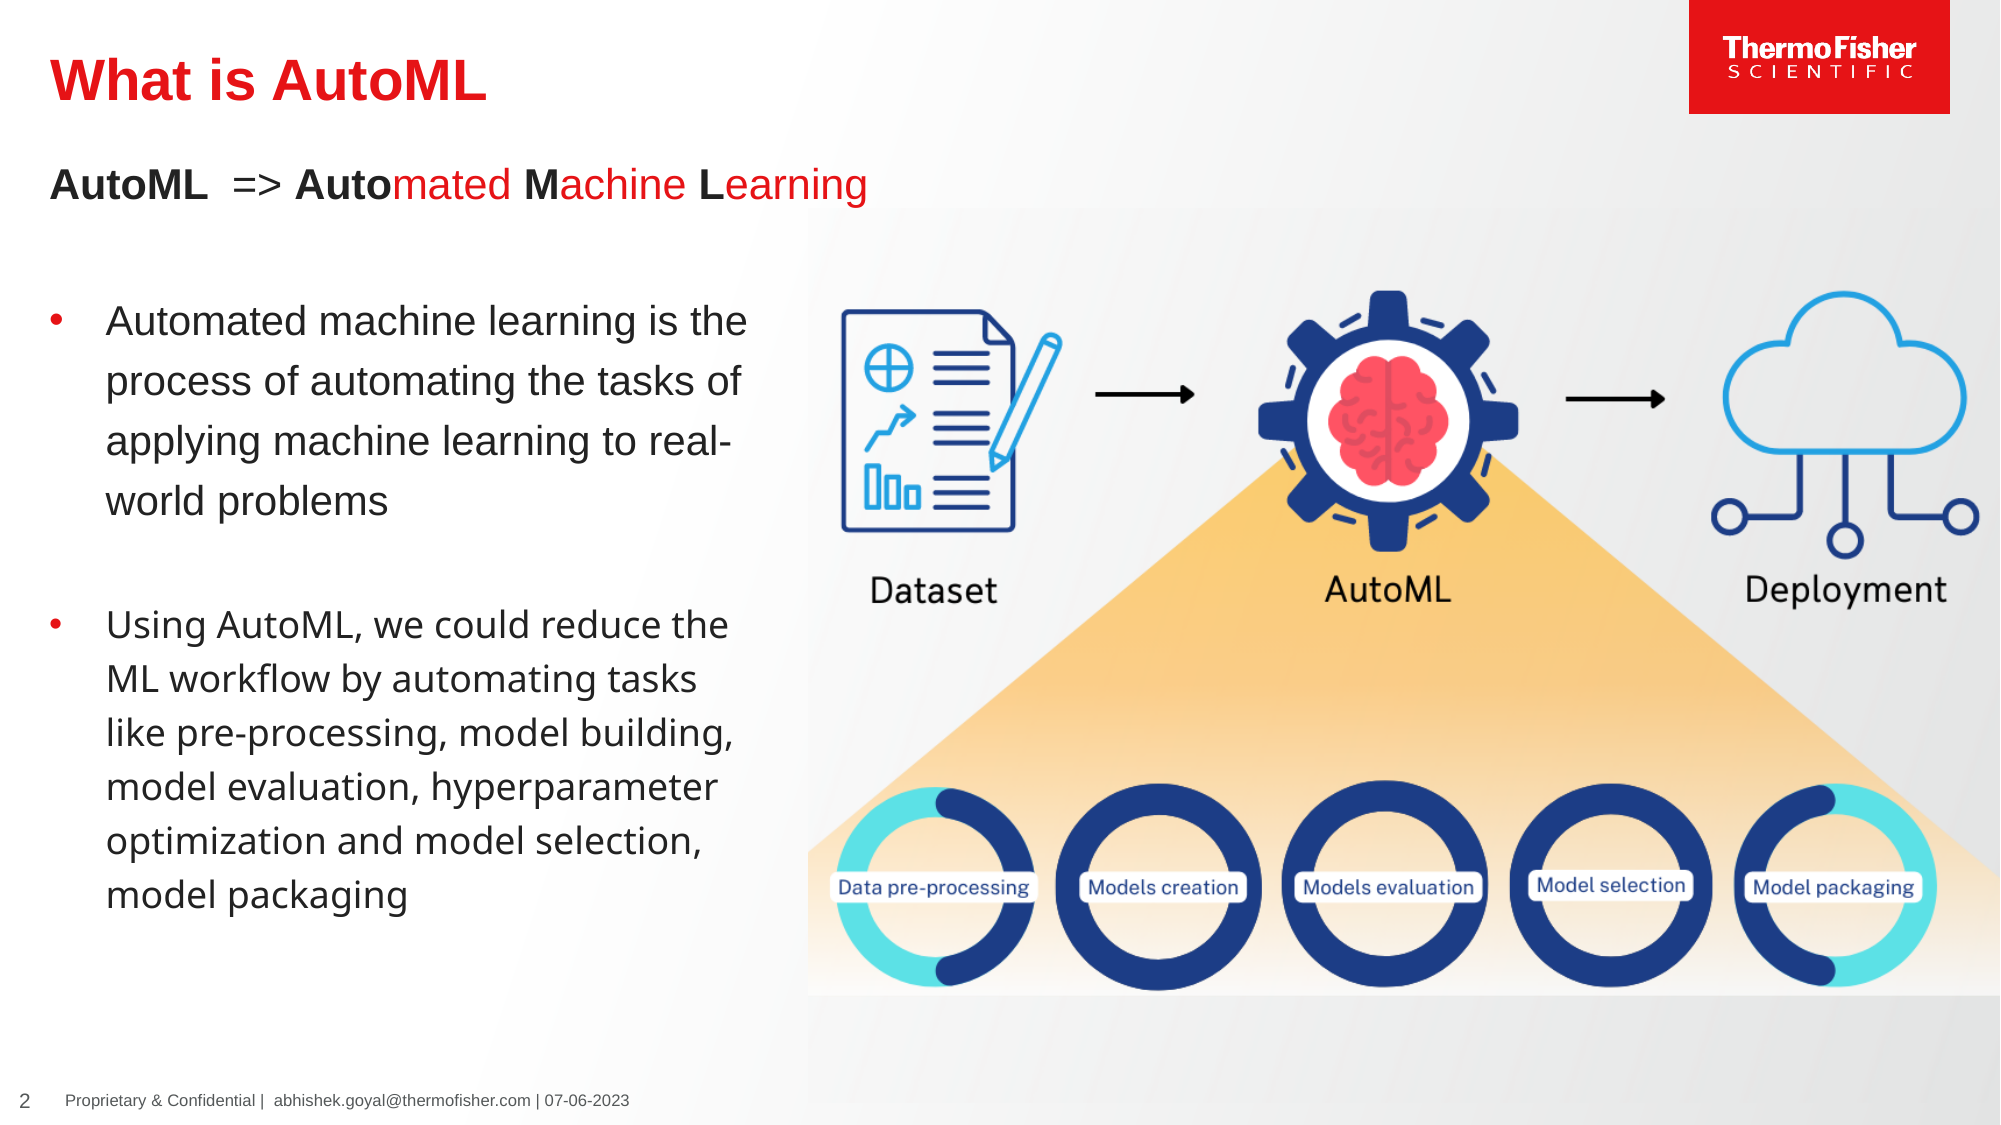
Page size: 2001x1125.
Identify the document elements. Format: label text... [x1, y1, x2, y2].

list AutoML => Automated Machine Learning [49, 146, 1951, 209]
title What is AutoML [50, 50, 1650, 113]
footer Proprietary & Confidential | abhishek.goyal@thermofisher.com | 07-06-2023 [50, 1074, 1000, 1125]
picture [808, 208, 2000, 1103]
slide_number 2 [0, 1074, 50, 1125]
list Automated machine learning is the process of automating the tasks of applying machine learning to real-world problems Using AutoML, we could reduce the ML workflow by automating tasks like pre-processing, model building, model evaluation, hyperparameter optimization and model selection, model packaging [49, 284, 750, 950]
